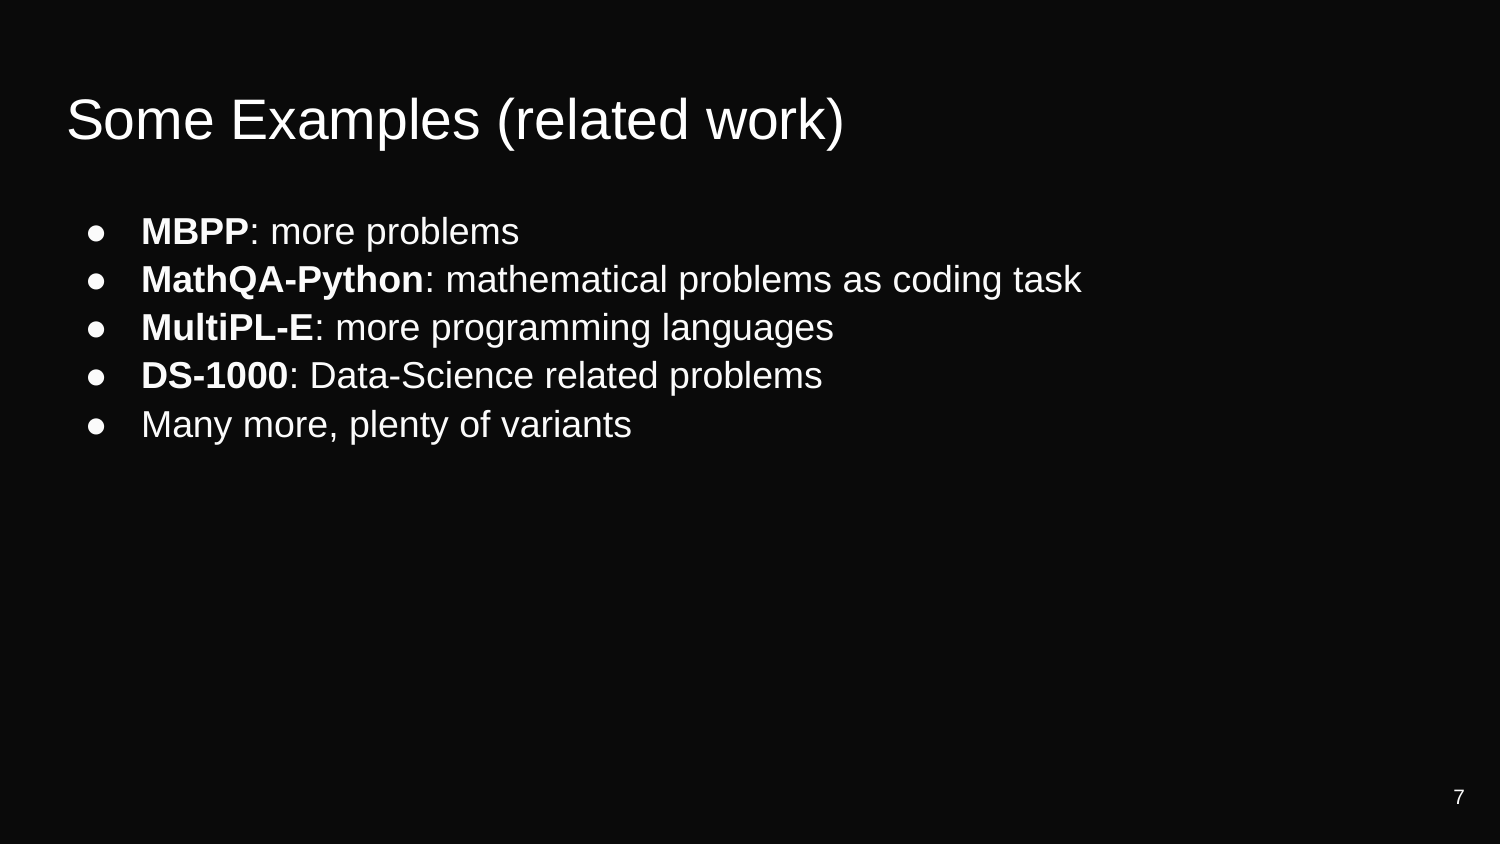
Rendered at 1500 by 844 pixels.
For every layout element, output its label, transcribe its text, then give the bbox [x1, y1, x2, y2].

slide_number ‹#› [1389, 764, 1480, 830]
list MBPP: more problems MathQA-Python: mathematical problems as coding task MultiPL-E: more programming languages DS-1000: Data-Science related problems Many more, plenty of variants [51, 189, 1449, 750]
title Some Examples (related work) [51, 72, 1449, 167]
